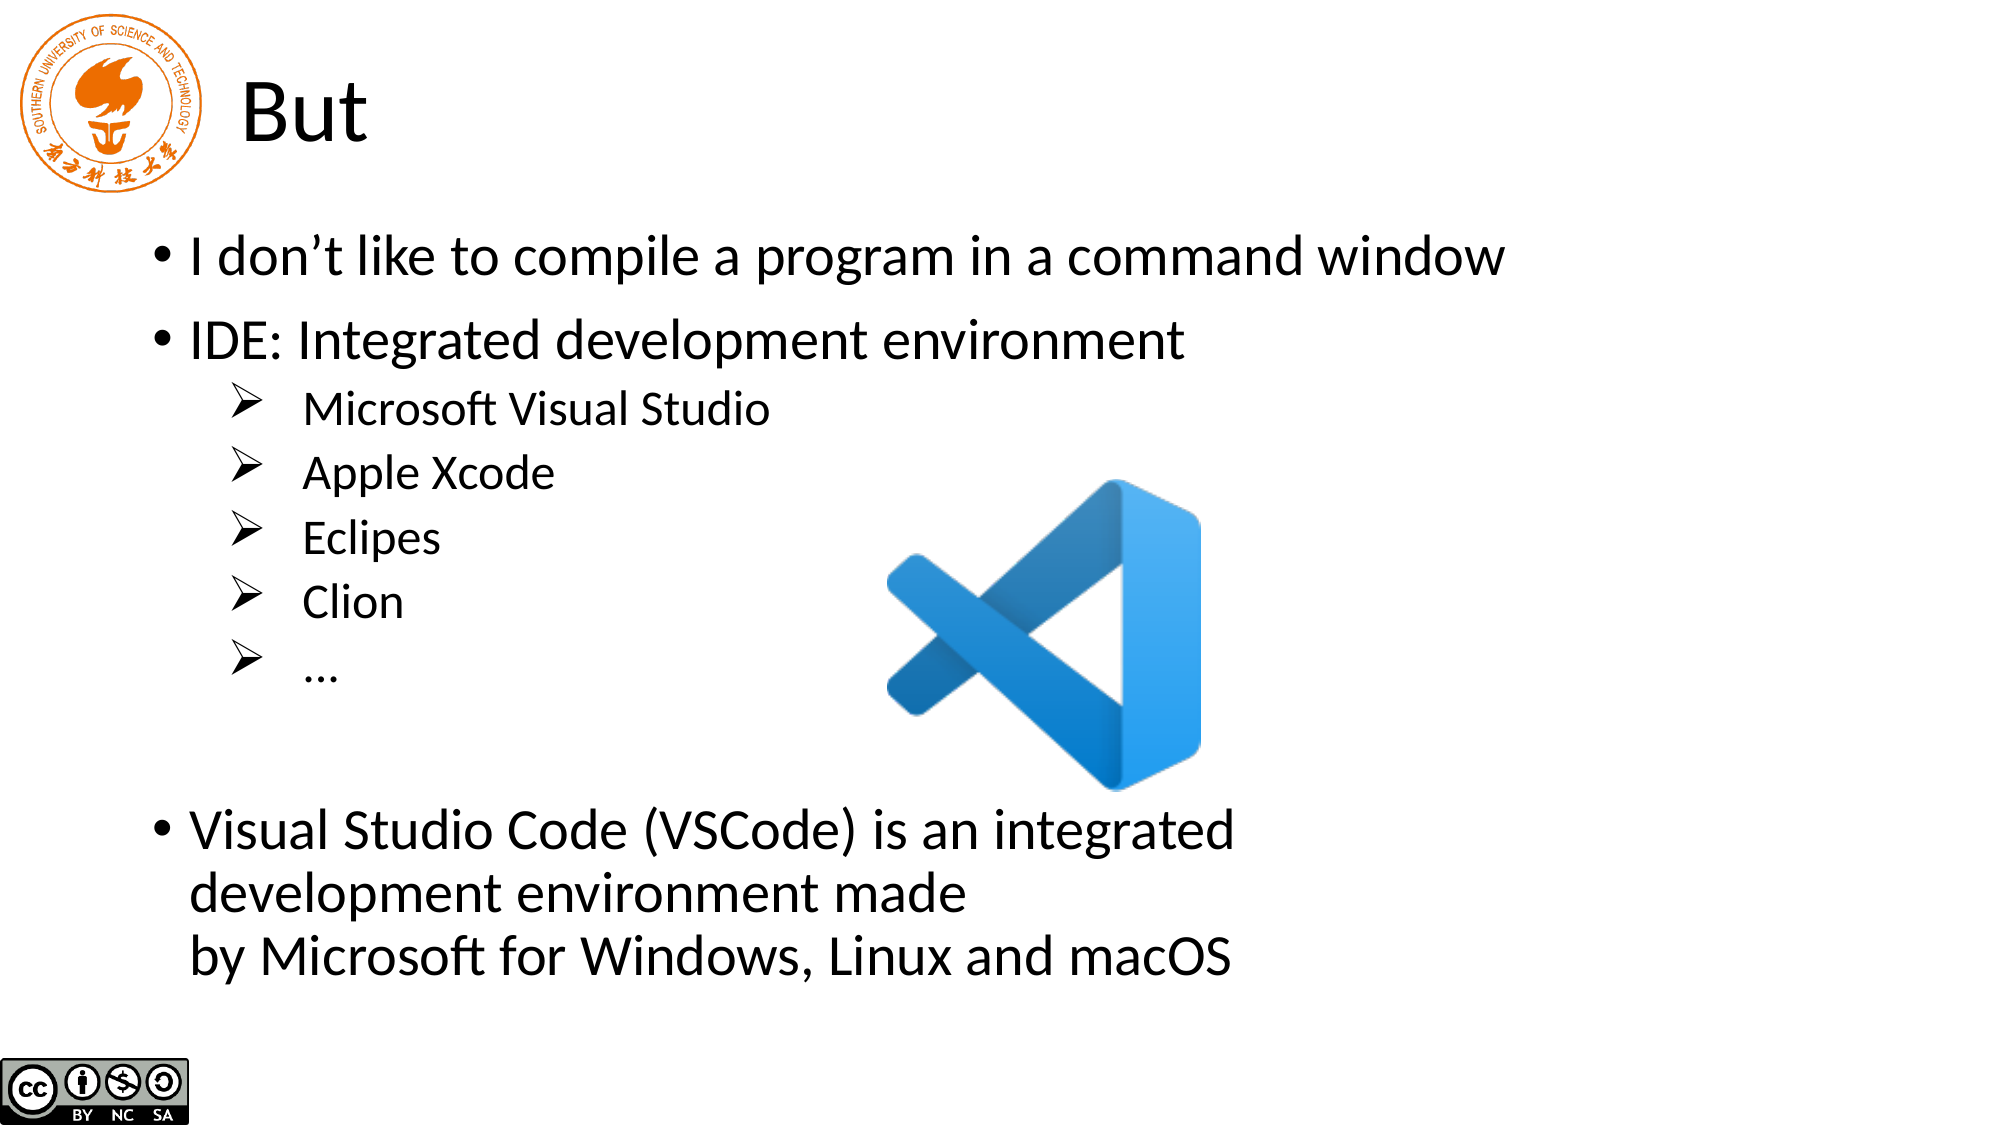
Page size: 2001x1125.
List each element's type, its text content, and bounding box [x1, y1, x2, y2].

picture [18, 11, 202, 194]
list I don’t like to compile a program in a command window IDE: Integrated development environment Microsoft Visual Studio Apple Xcode Eclipes Clion ... [137, 217, 1951, 740]
text_box Visual Studio Code (VSCode) is an integrated development environment made by Microsoft for Windows, Linux and macOS [137, 791, 1283, 996]
picture [0, 1058, 189, 1125]
title But [225, 43, 1951, 181]
picture [887, 479, 1201, 792]
